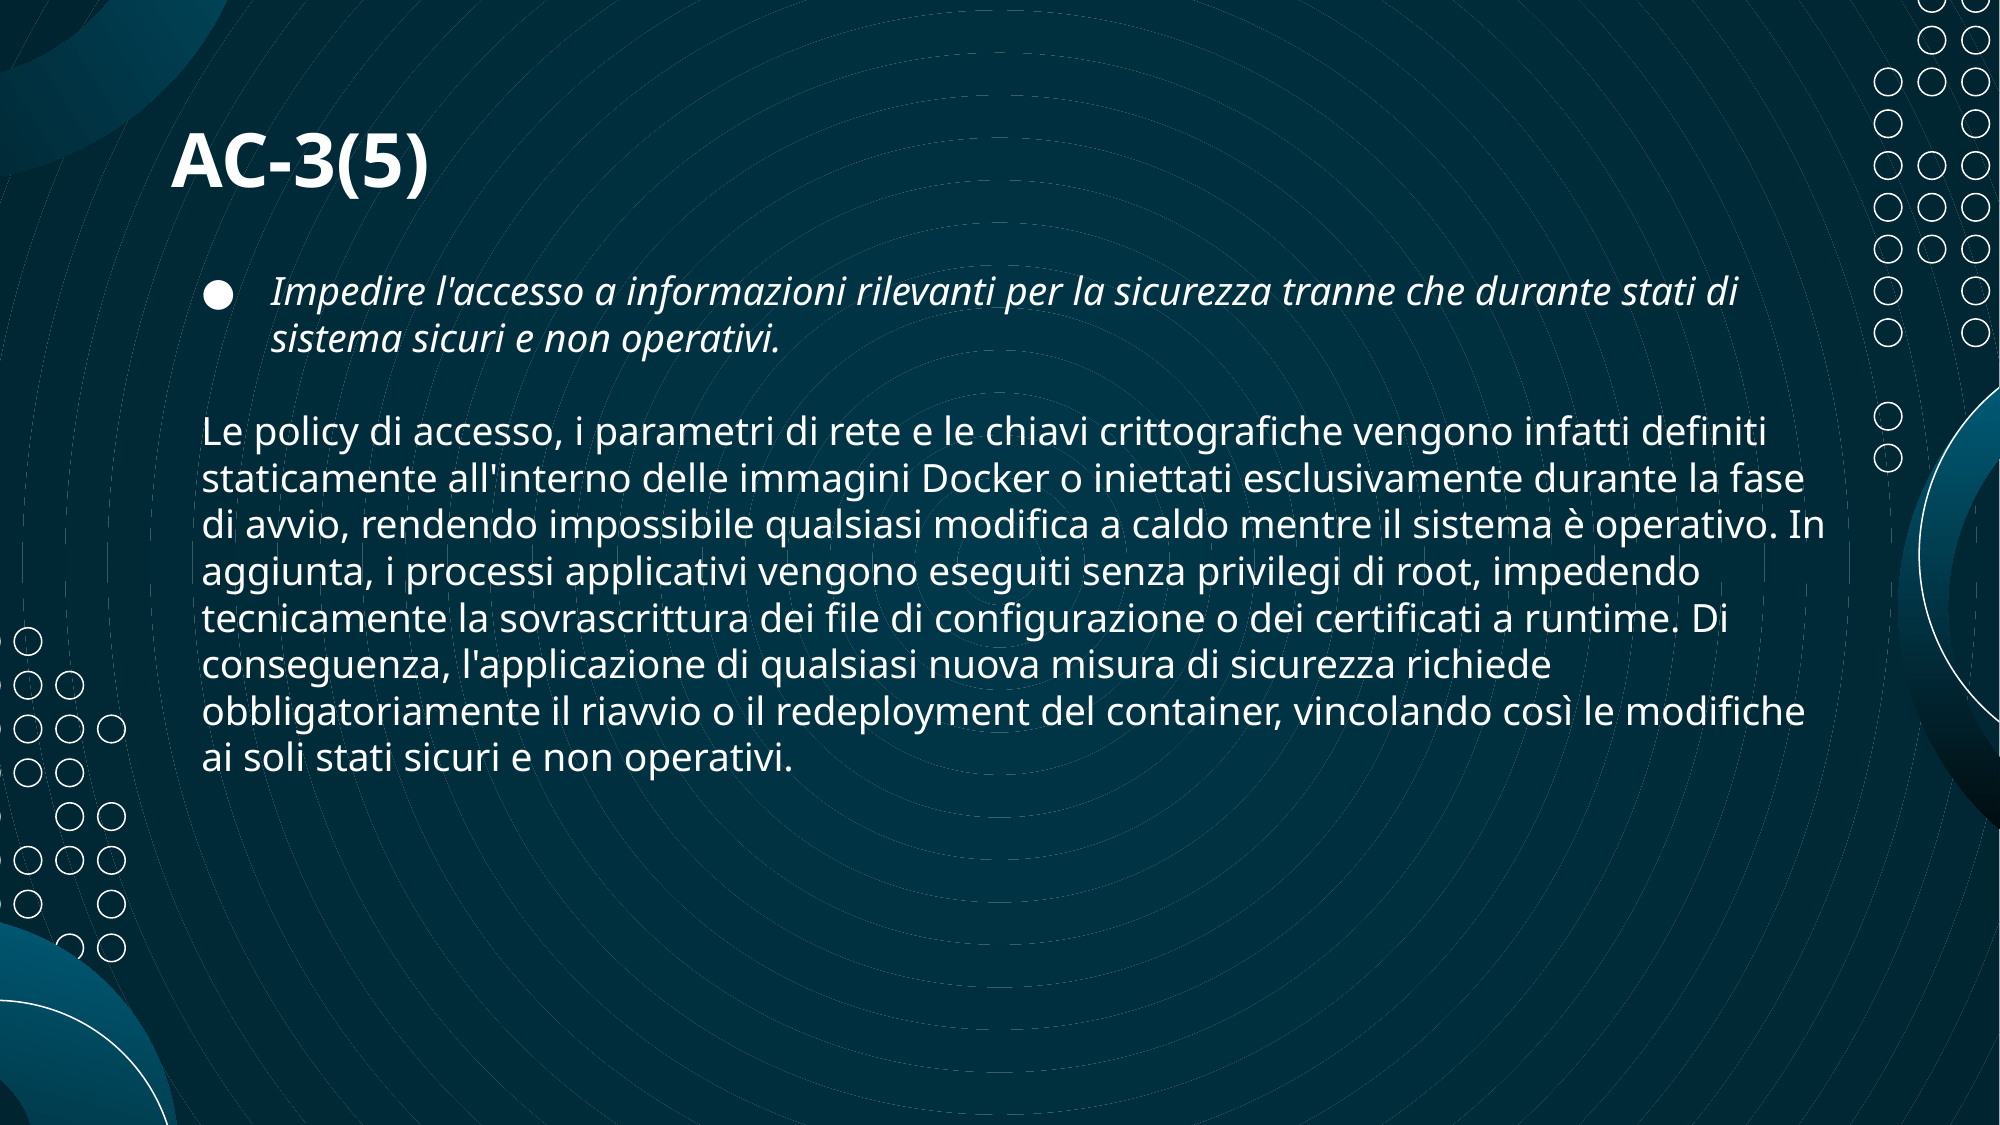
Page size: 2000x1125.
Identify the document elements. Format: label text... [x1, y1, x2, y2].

title AC-3(5) [155, 97, 1844, 252]
list Impedire l'accesso a informazioni rilevanti per la sicurezza tranne che durante stati di sistema sicuri e non operativi. Le policy di accesso, i parametri di rete e le chiavi crittografiche vengono infatti definiti staticamente all'interno delle immagini Docker o iniettati esclusivamente durante la fase di avvio, rendendo impossibile qualsiasi modifica a caldo mentre il sistema è operativo. In aggiunta, i processi applicativi vengono eseguiti senza privilegi di root, impedendo tecnicamente la sovrascrittura dei file di configurazione o dei certificati a runtime. Di conseguenza, l'applicazione di qualsiasi nuova misura di sicurezza richiede obbligatoriamente il riavvio o il redeployment del container, vincolando così le modifiche ai soli stati sicuri e non operativi. [155, 252, 1844, 1000]
